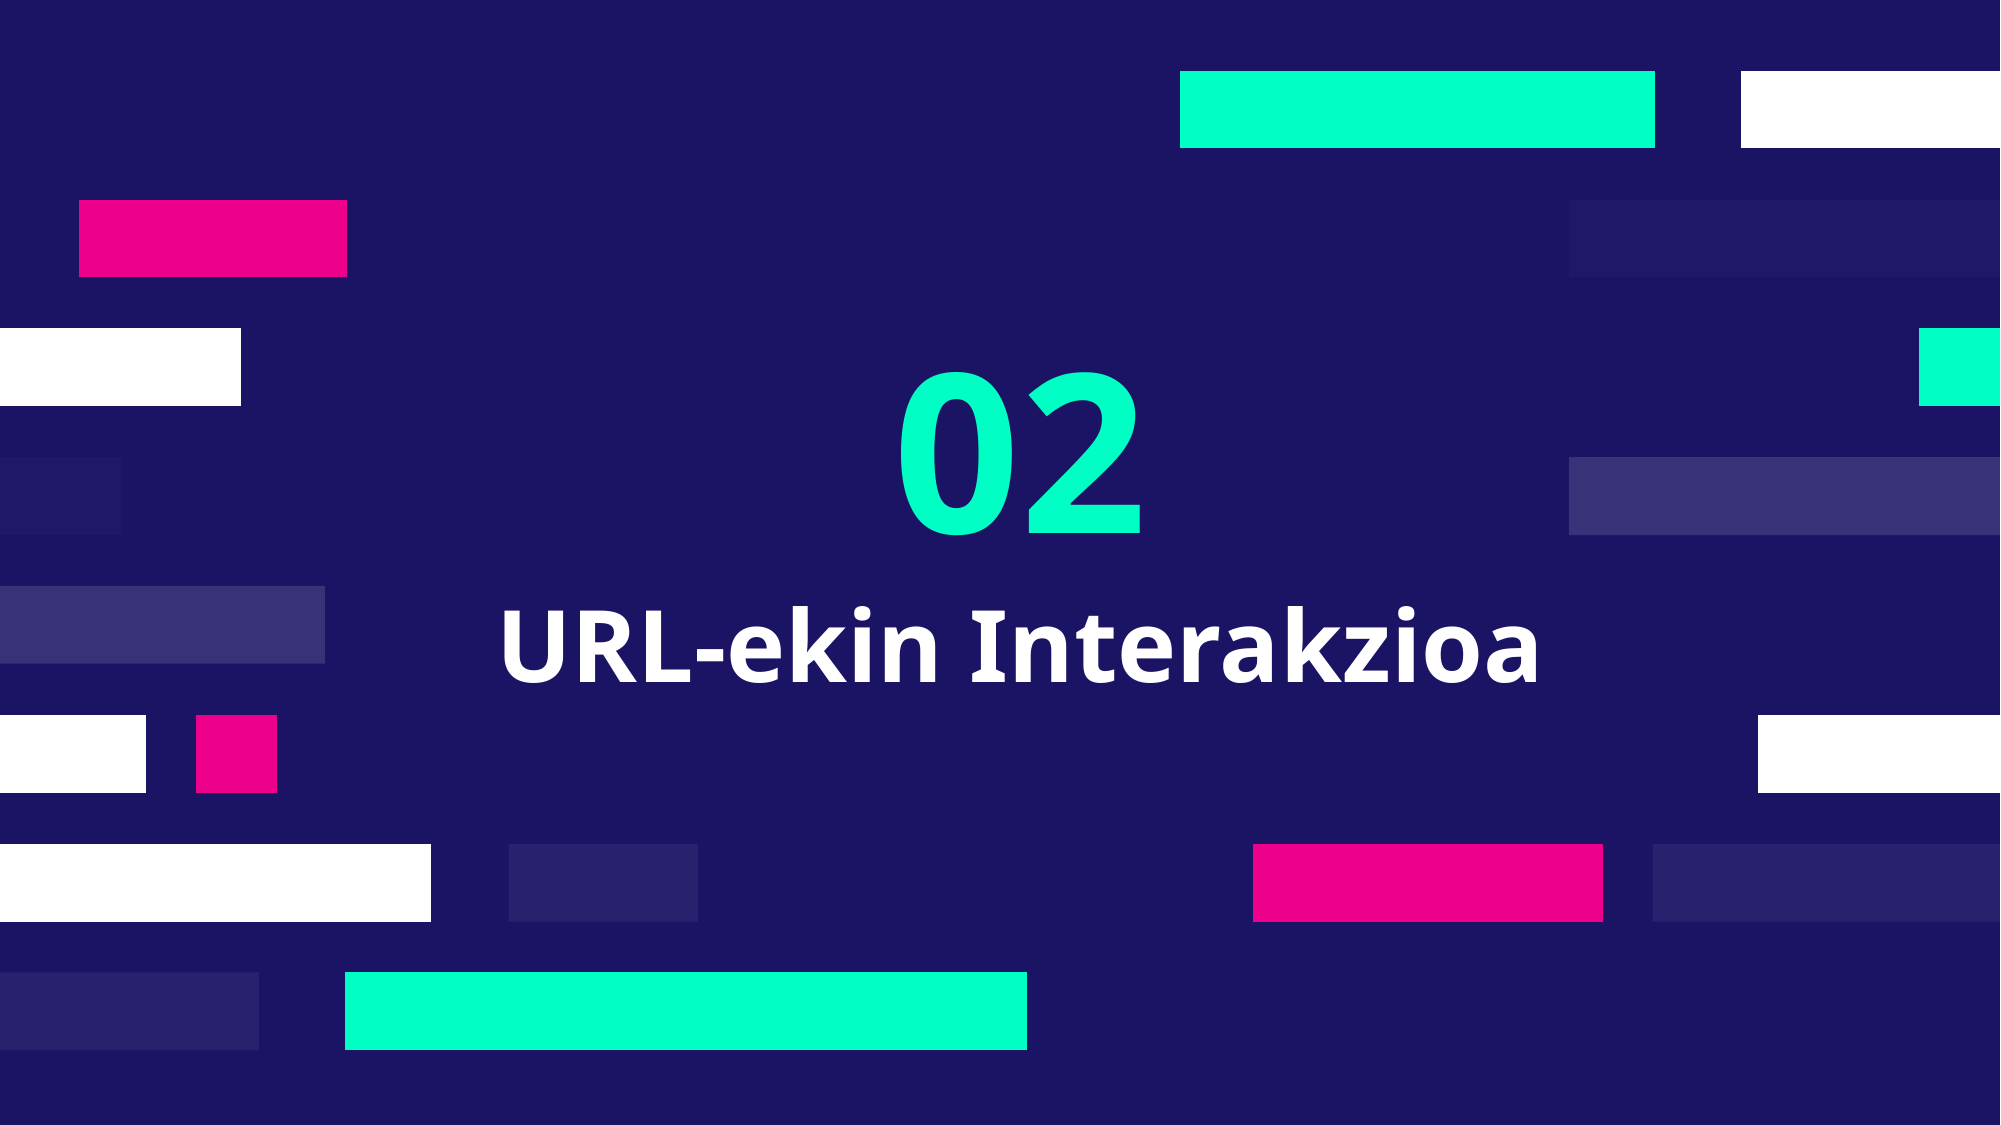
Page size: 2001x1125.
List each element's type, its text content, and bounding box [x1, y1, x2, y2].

title URL-ekin Interakzioa [99, 593, 1943, 692]
title 02 [99, 470, 1943, 578]
